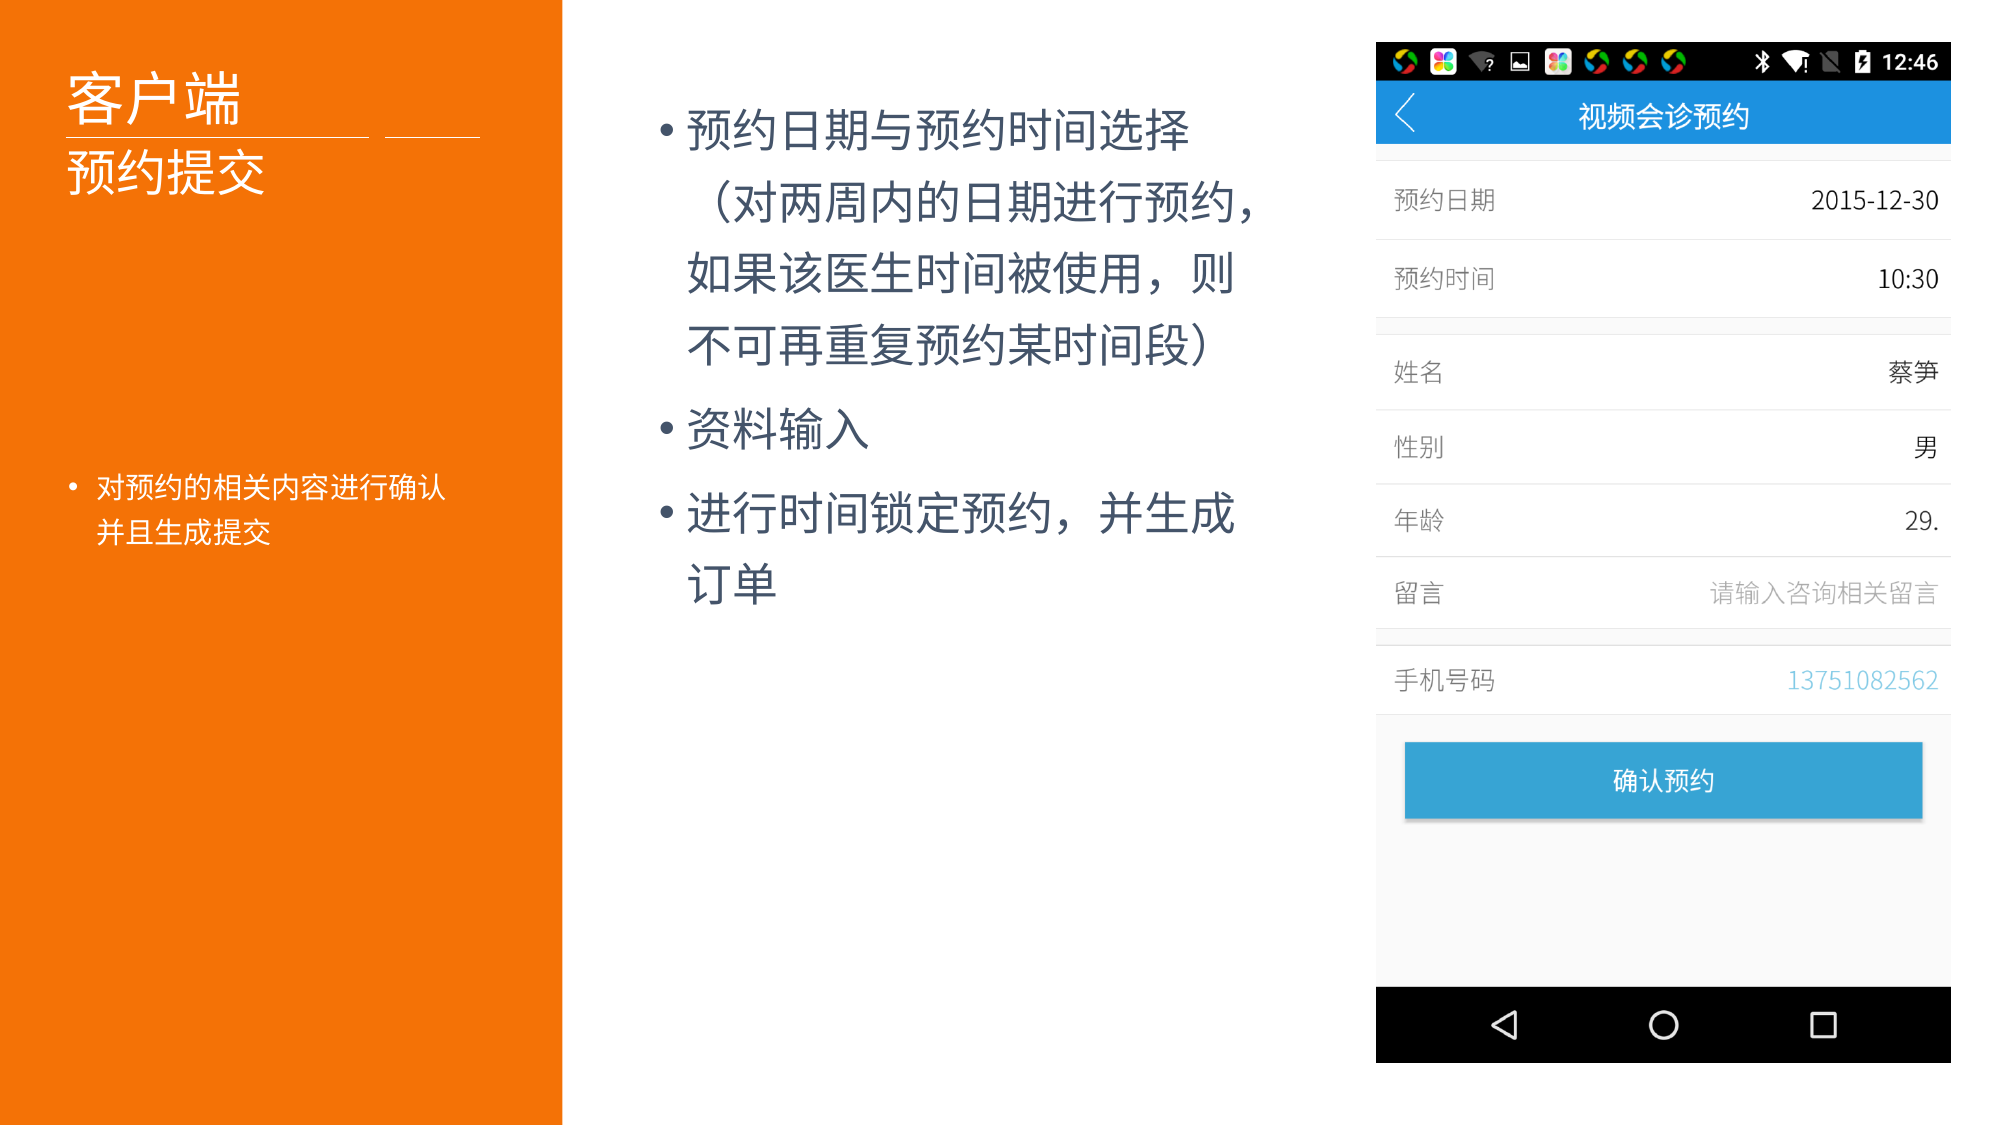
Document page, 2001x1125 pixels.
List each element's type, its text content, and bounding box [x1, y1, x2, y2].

text_box 对预约的相关内容进行确认并且生成提交 [53, 451, 481, 558]
list 预约提交 [52, 141, 559, 217]
text_box 预约日期与预约时间选择（对两周内的日期进行预约，如果该医生时间被使用，则不可再重复预约某时间段） 资料输入 进行时间锁定预约，并生成订单 [643, 77, 1291, 619]
picture [1376, 42, 1951, 1063]
list 客户端 [52, 62, 559, 138]
